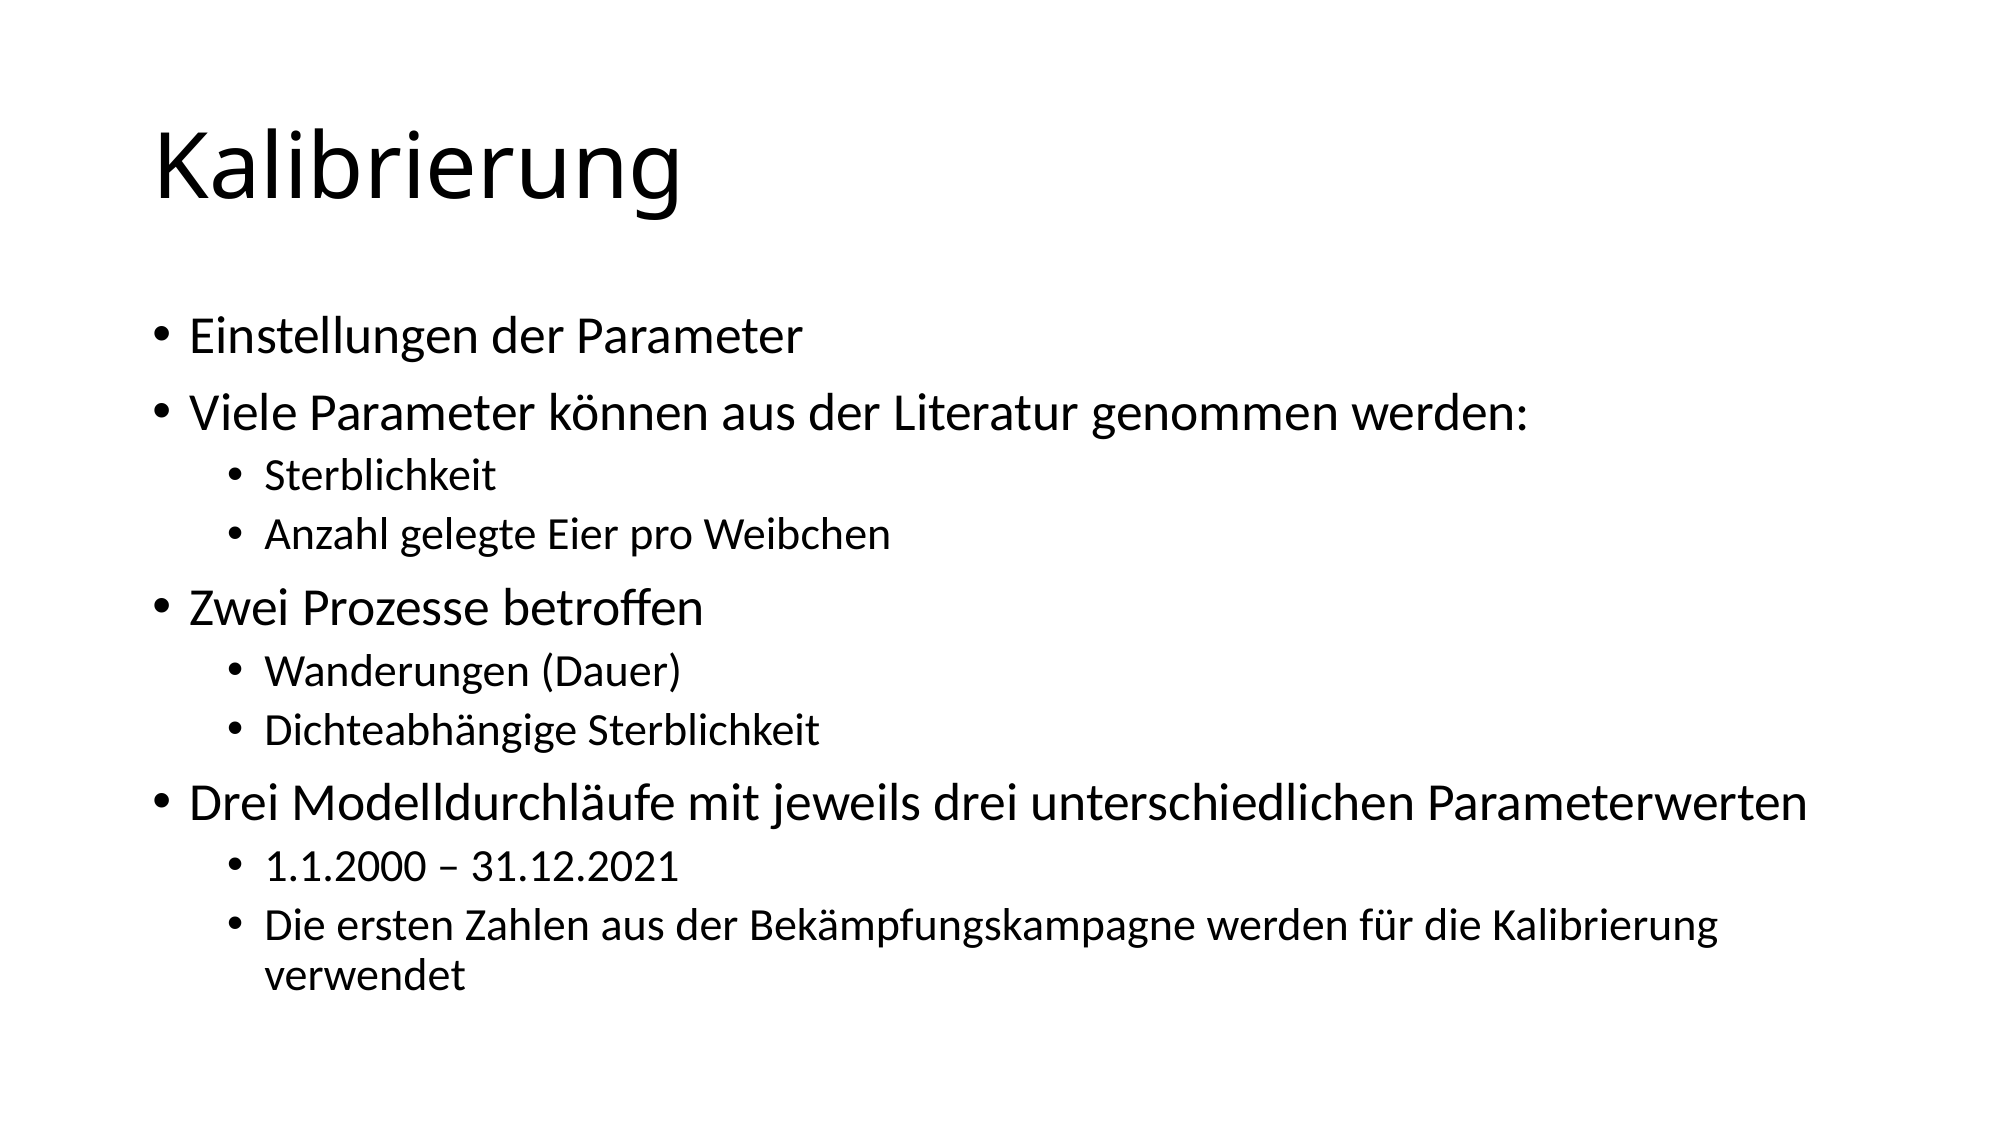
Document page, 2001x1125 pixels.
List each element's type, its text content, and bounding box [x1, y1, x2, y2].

title Kalibrierung [137, 59, 1863, 278]
list Einstellungen der Parameter Viele Parameter können aus der Literatur genommen werden: Sterblichkeit Anzahl gelegte Eier pro Weibchen Zwei Prozesse betroffen Wanderungen (Dauer) Dichteabhängige Sterblichkeit Drei Modelldurchläufe mit jeweils drei unterschiedlichen Parameterwerten 1.1.2000 – 31.12.2021 Die ersten Zahlen aus der Bekämpfungskampagne werden für die Kalibrierung verwendet [137, 299, 1863, 1014]
